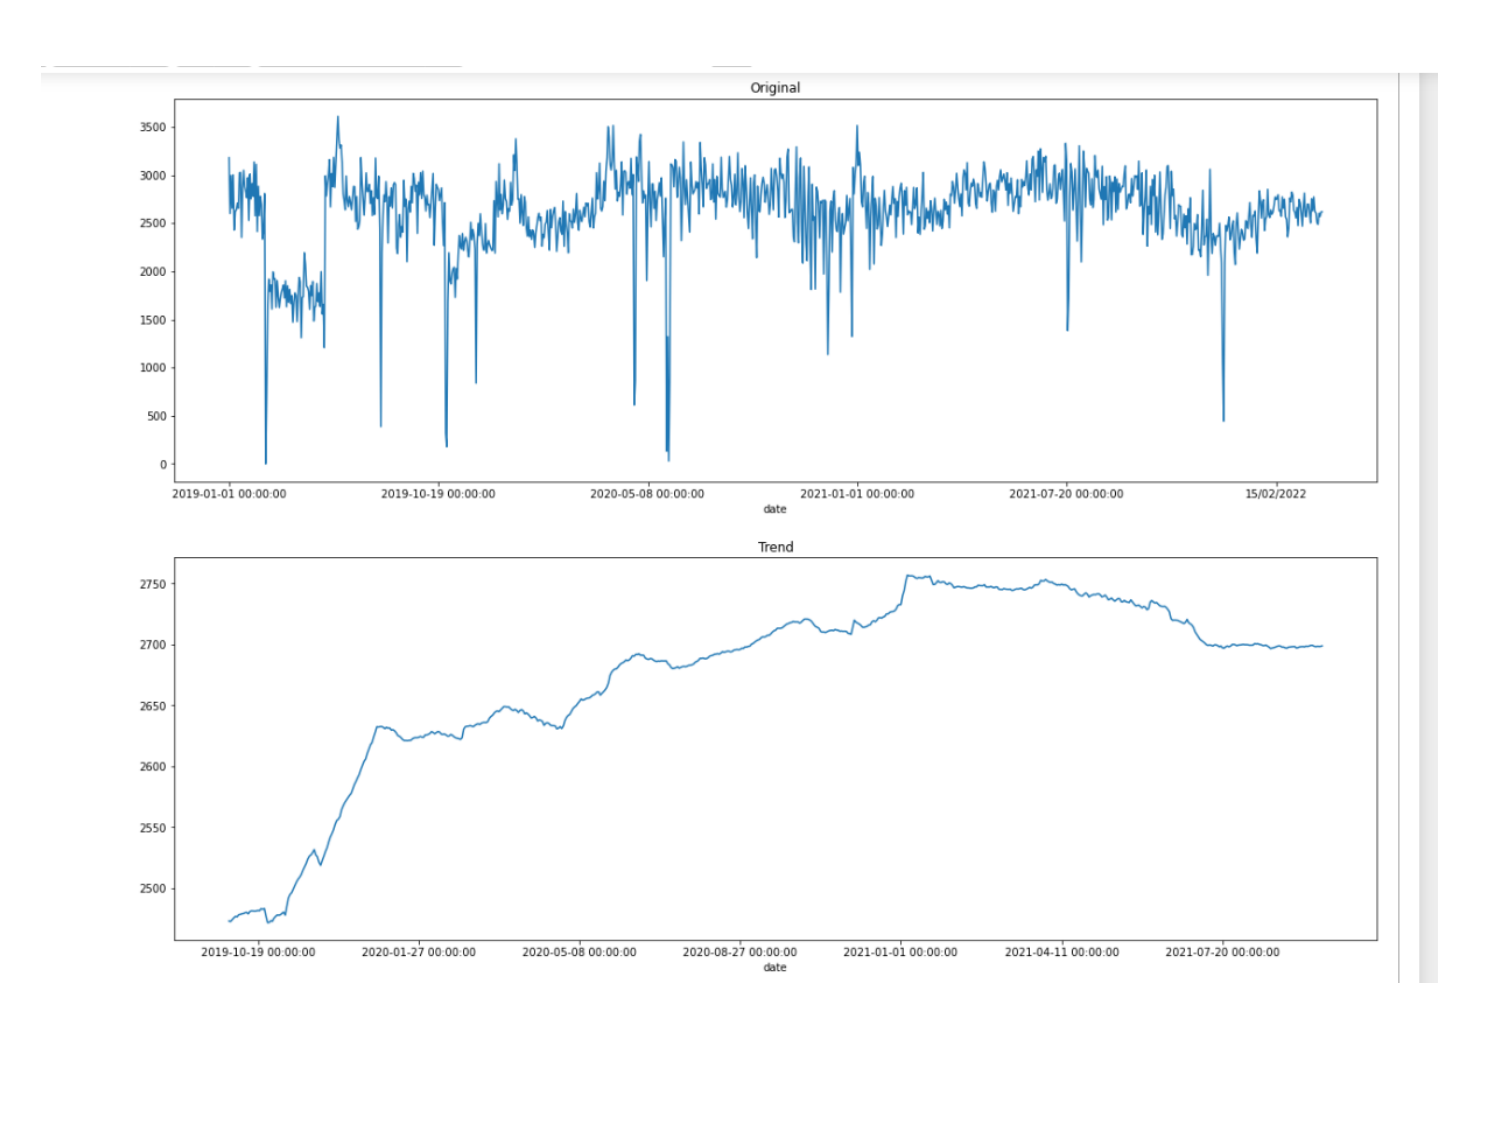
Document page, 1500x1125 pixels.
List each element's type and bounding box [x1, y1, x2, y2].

picture [41, 66, 1439, 983]
